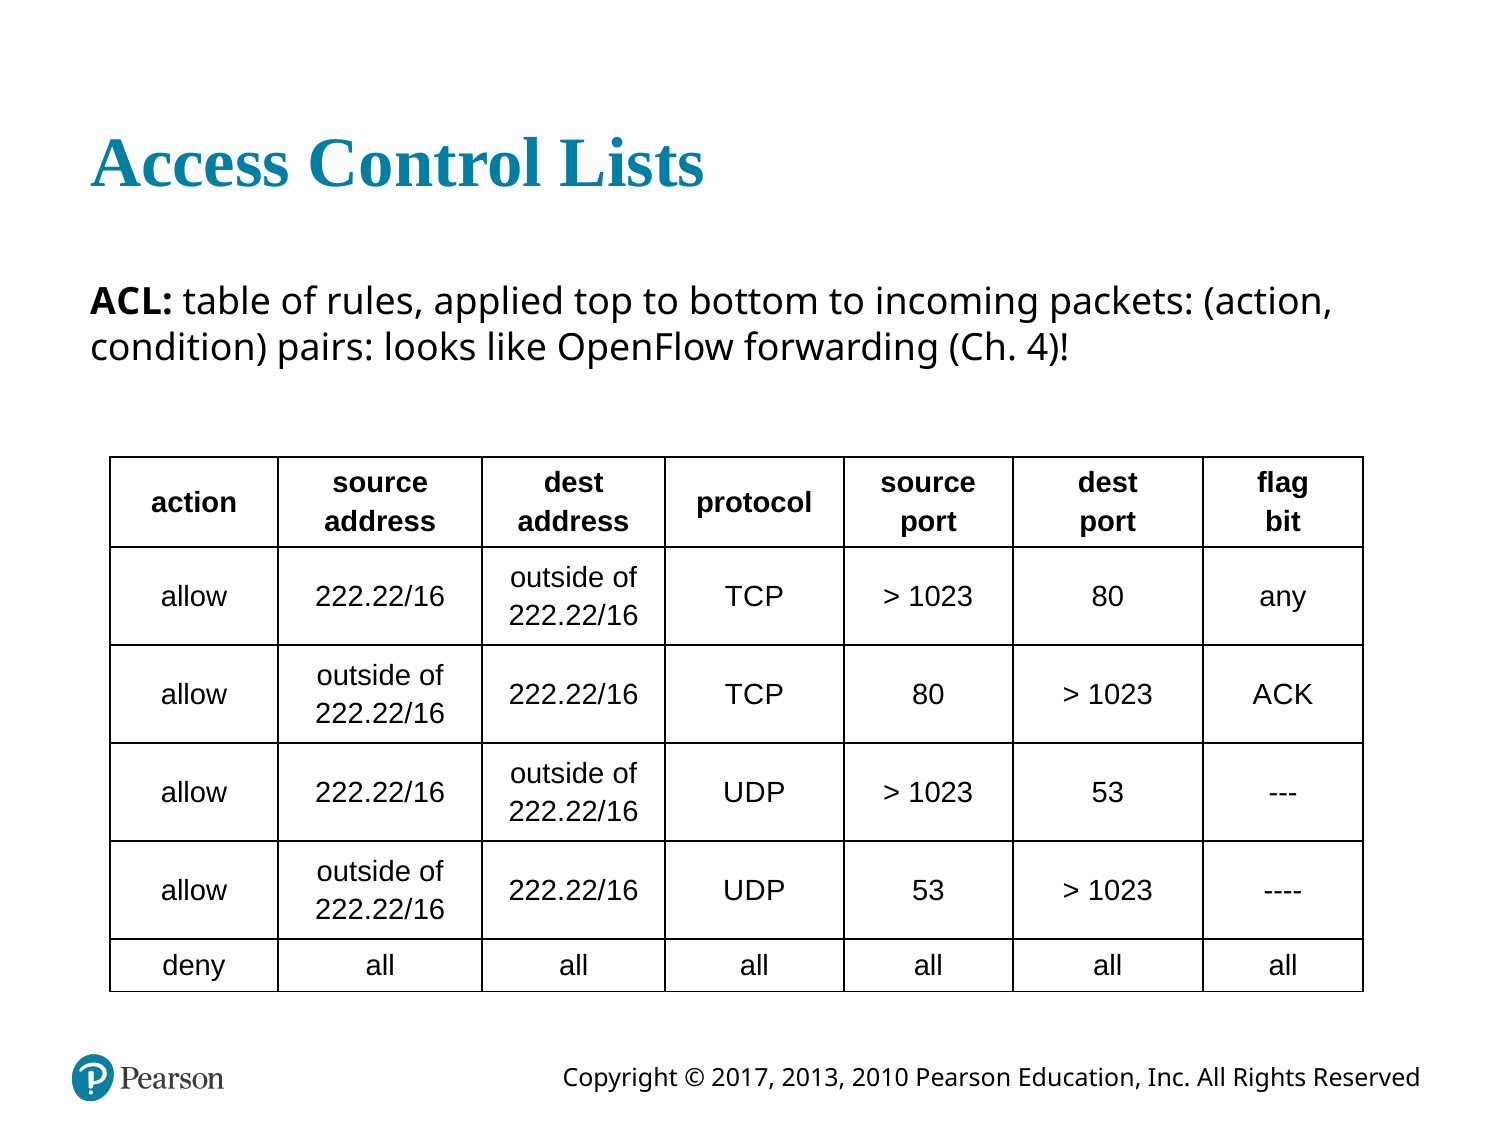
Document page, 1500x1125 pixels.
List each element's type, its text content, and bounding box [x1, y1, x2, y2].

picture [72, 1087, 83, 1101]
table_cell > 1023 [1014, 646, 1202, 742]
table_cell > 1023 [845, 744, 1012, 840]
table_cell allow [111, 744, 277, 840]
table_cell A C K [1204, 646, 1362, 742]
table_header protocol [666, 458, 843, 546]
table_cell allow [111, 548, 277, 644]
table_cell 80 [1014, 548, 1202, 644]
title Access Control Lists [75, 0, 1425, 216]
table_header source address [279, 458, 481, 546]
table_cell 222.22/16 [279, 744, 481, 840]
table_cell outside of 222.22/16 [483, 548, 664, 644]
table_header action [111, 458, 277, 546]
table_cell 53 [845, 842, 1012, 938]
list A C L: table of rules, applied top to bottom to incoming packets: (action, condition) pairs: looks like OpenFlow forwarding (Ch. 4)! [75, 262, 1425, 931]
table_cell U D P [666, 744, 843, 840]
picture [80, 1063, 106, 1088]
table_cell outside of 222.22/16 [279, 842, 481, 938]
table_cell allow [111, 842, 277, 938]
table_cell all [483, 940, 664, 991]
table_cell all [1014, 940, 1202, 991]
picture [98, 1054, 224, 1101]
table_cell outside of 222.22/16 [279, 646, 481, 742]
table_cell ---- [1204, 842, 1362, 938]
table_cell all [1204, 940, 1362, 991]
table_header flag bit [1204, 458, 1362, 546]
table_cell 222.22/16 [483, 646, 664, 742]
table_header source port [845, 458, 1012, 546]
table_header dest address [483, 458, 664, 546]
picture [72, 1054, 88, 1070]
table_cell all [279, 940, 481, 991]
table_cell > 1023 [845, 548, 1012, 644]
table_cell 53 [1014, 744, 1202, 840]
table_cell all [845, 940, 1012, 991]
table_cell T C P [666, 646, 843, 742]
table_cell any [1204, 548, 1362, 644]
table_cell > 1023 [1014, 842, 1202, 938]
table_cell deny [111, 940, 277, 991]
table_cell U D P [666, 842, 843, 938]
table_cell T C P [666, 548, 843, 644]
table_cell allow [111, 646, 277, 742]
table_cell 222.22/16 [483, 842, 664, 938]
table_cell outside of 222.22/16 [483, 744, 664, 840]
table_cell 222.22/16 [279, 548, 481, 644]
table_header dest port [1014, 458, 1202, 546]
table_cell --- [1204, 744, 1362, 840]
table_cell all [666, 940, 843, 991]
table_cell 80 [845, 646, 1012, 742]
